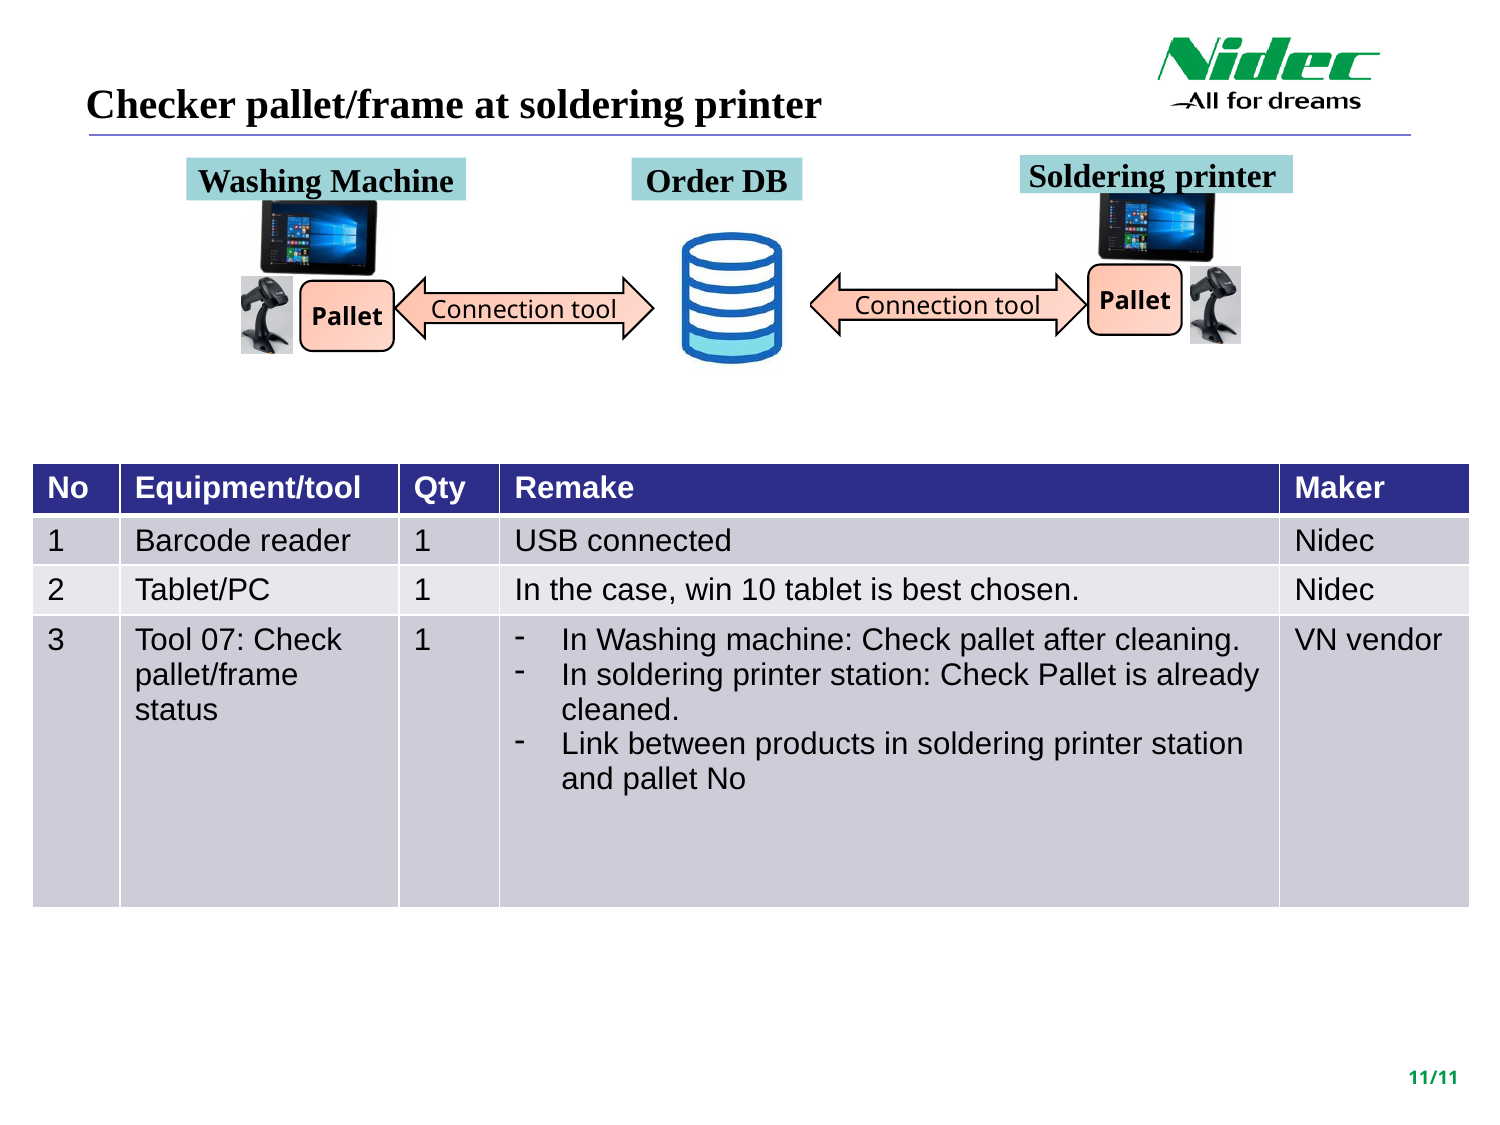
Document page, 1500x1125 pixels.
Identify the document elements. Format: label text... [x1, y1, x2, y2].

text_box Connection tool [813, 274, 1087, 335]
text_box Checker pallet/frame at soldering printer [79, 52, 888, 151]
picture [1081, 179, 1242, 344]
table_header No [33, 464, 119, 513]
text_box Connection tool [394, 278, 648, 339]
table_cell Tablet/PC [121, 566, 398, 614]
text_box Order DB [631, 157, 803, 201]
table_cell 3 [33, 616, 119, 907]
table_cell Barcode reader [121, 518, 398, 564]
text_box Soldering printer [1019, 155, 1293, 194]
table_cell 2 [33, 566, 119, 614]
table_cell Tool 07: Check pallet/frame status [121, 616, 398, 907]
picture [241, 192, 395, 354]
table_cell In the case, win 10 tablet is best chosen. [500, 566, 1279, 614]
text_box Pallet [1088, 275, 1182, 335]
table_cell 1 [33, 518, 119, 564]
table_header Maker [1280, 464, 1469, 513]
table_cell VN vendor [1280, 616, 1469, 907]
table_header Equipment/tool [121, 464, 398, 513]
table_header Qty [400, 464, 499, 513]
table_cell Nidec [1280, 566, 1469, 614]
table_cell USB connected [500, 518, 1279, 564]
picture [653, 219, 810, 376]
table_cell Nidec [1280, 518, 1469, 564]
table_cell 1 [400, 518, 499, 564]
table_cell 1 [400, 616, 499, 907]
table_cell 1 [400, 566, 499, 614]
table_cell In Washing machine: Check pallet after cleaning. In soldering printer station: Check Pallet is already cleaned. Link between products in soldering printer station and pallet No [500, 616, 1279, 907]
text_box Pallet [300, 286, 394, 352]
text_box Washing Machine [186, 157, 467, 201]
table_header Remake [500, 464, 1279, 513]
picture [1149, 27, 1388, 122]
